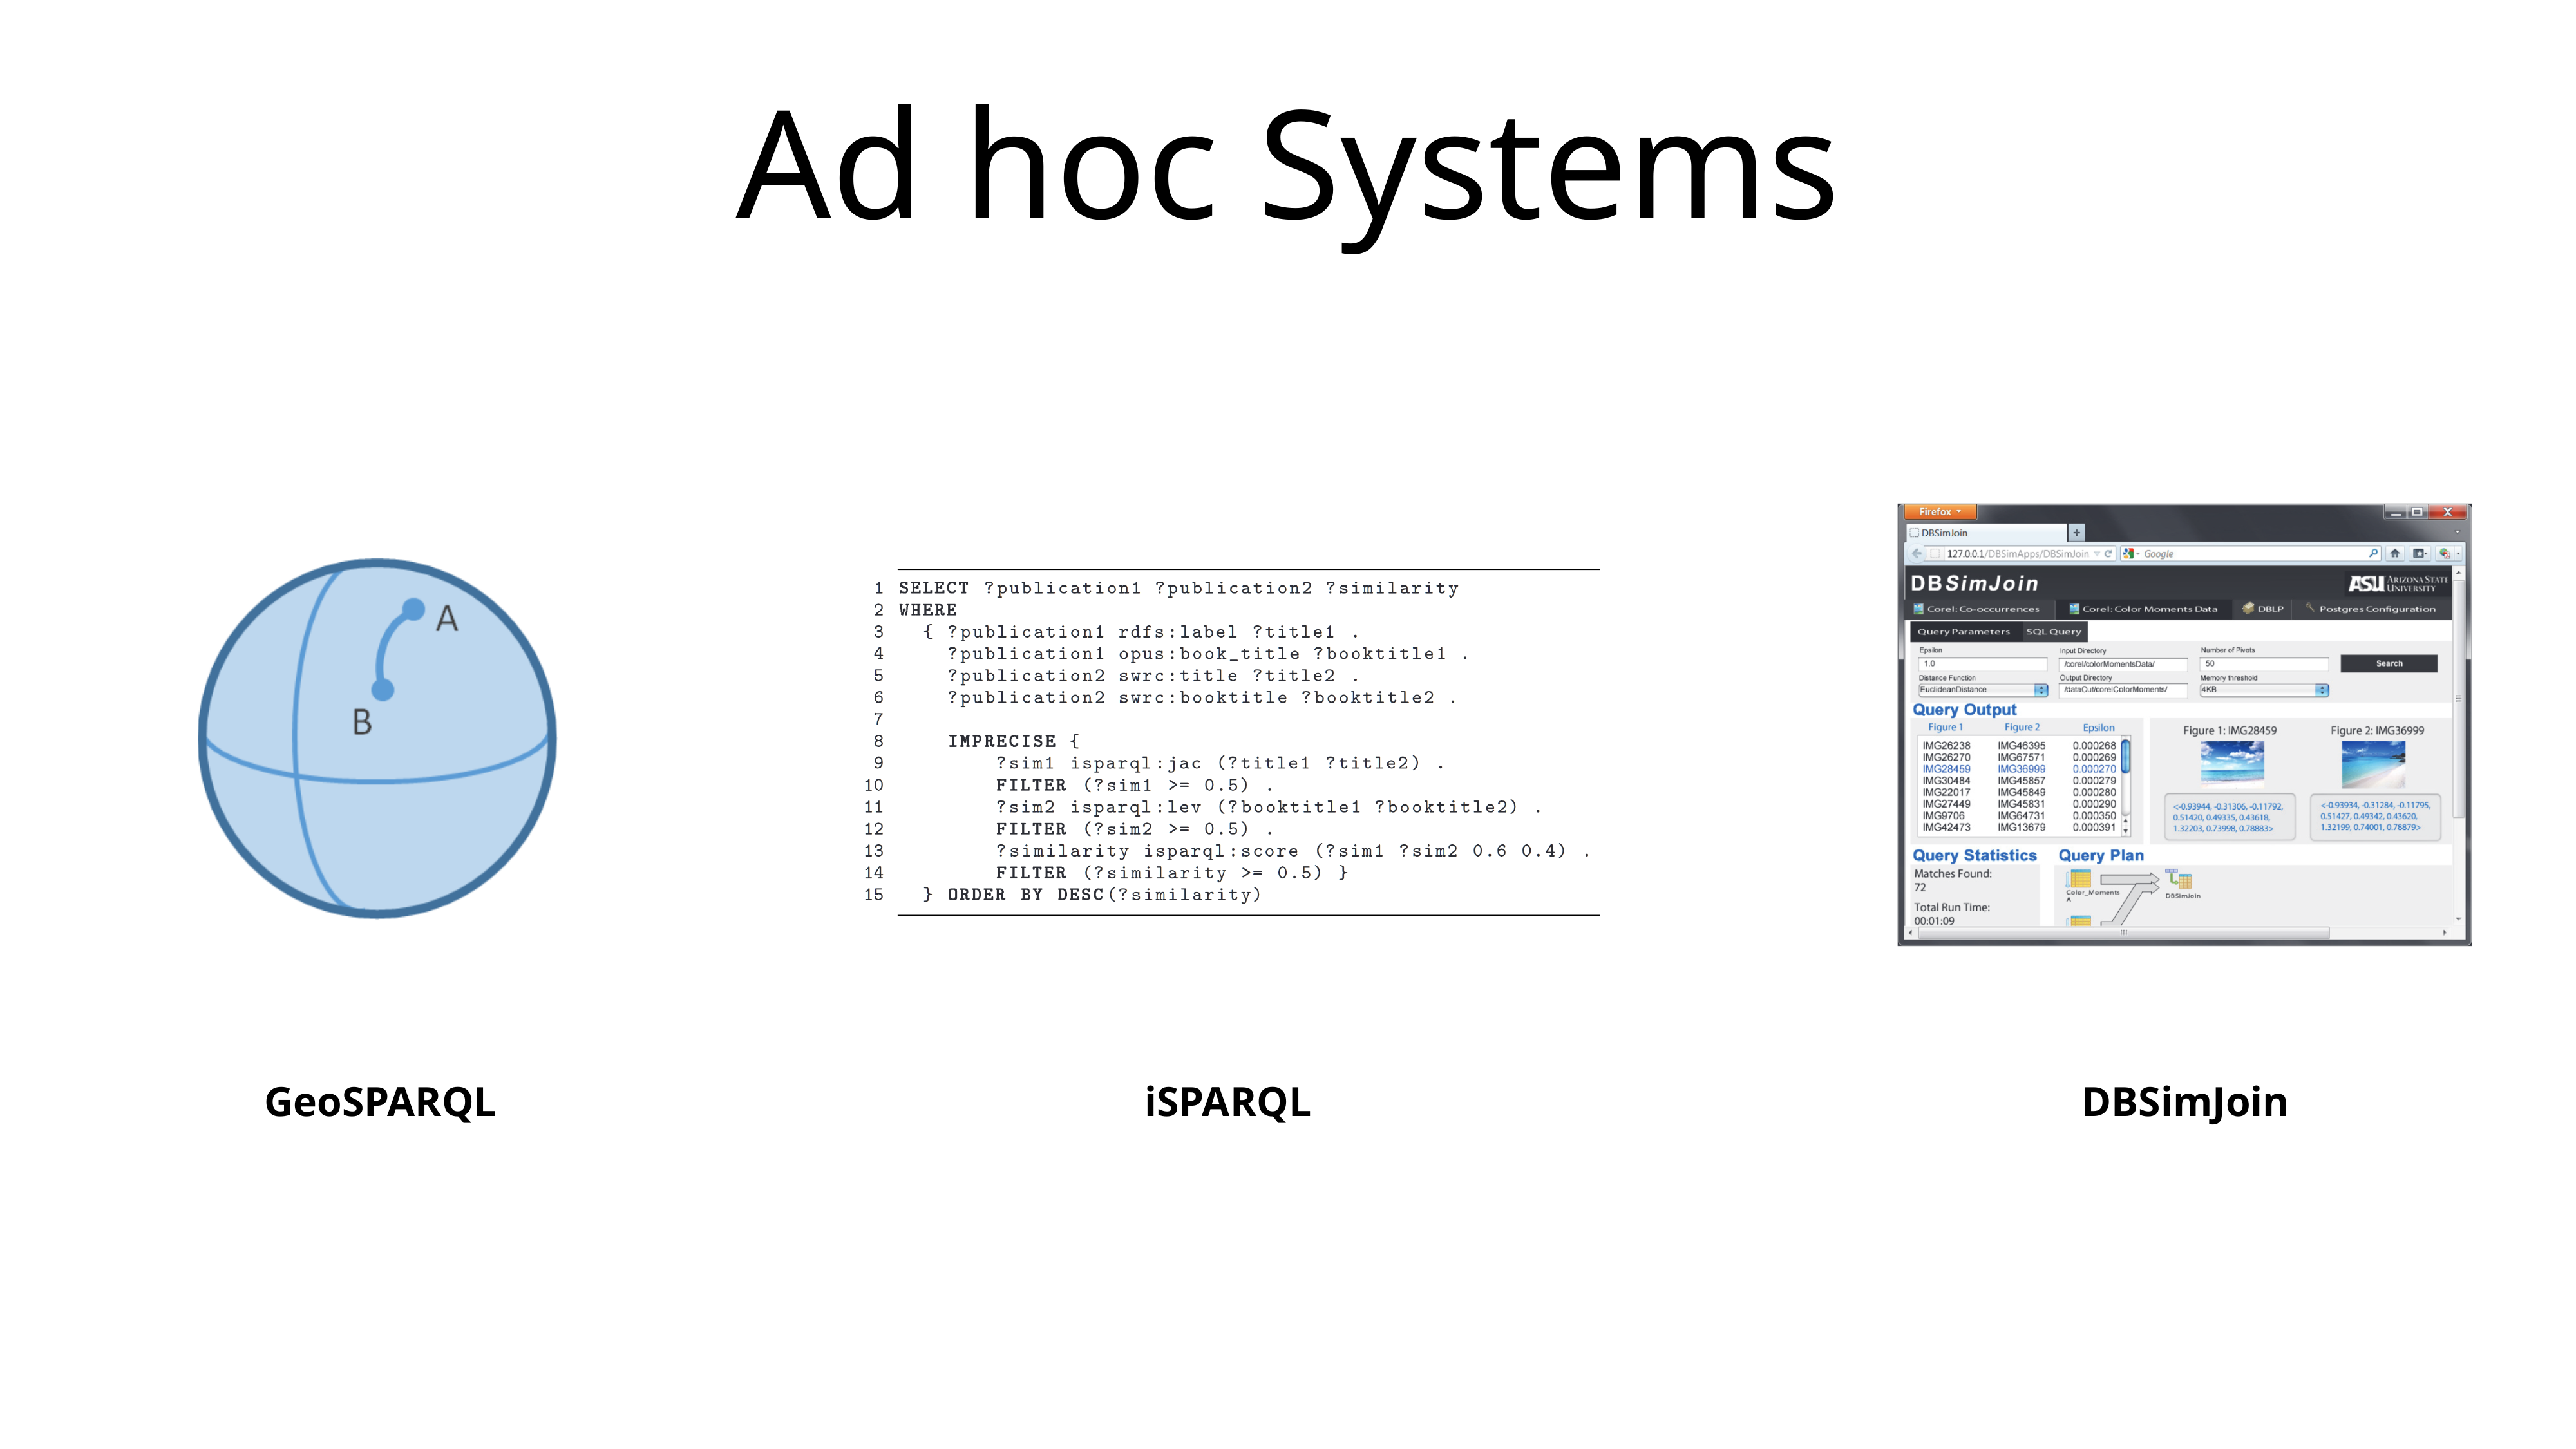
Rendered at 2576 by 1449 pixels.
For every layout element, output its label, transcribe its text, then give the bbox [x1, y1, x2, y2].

picture [197, 558, 564, 922]
text_box GeoSPARQL [258, 1070, 502, 1130]
picture [1893, 499, 2479, 950]
text_box iSPARQL [1139, 1070, 1317, 1130]
title Ad hoc Systems [178, 37, 2398, 279]
picture [855, 558, 1601, 922]
text_box DBSimJoin [2076, 1070, 2295, 1130]
